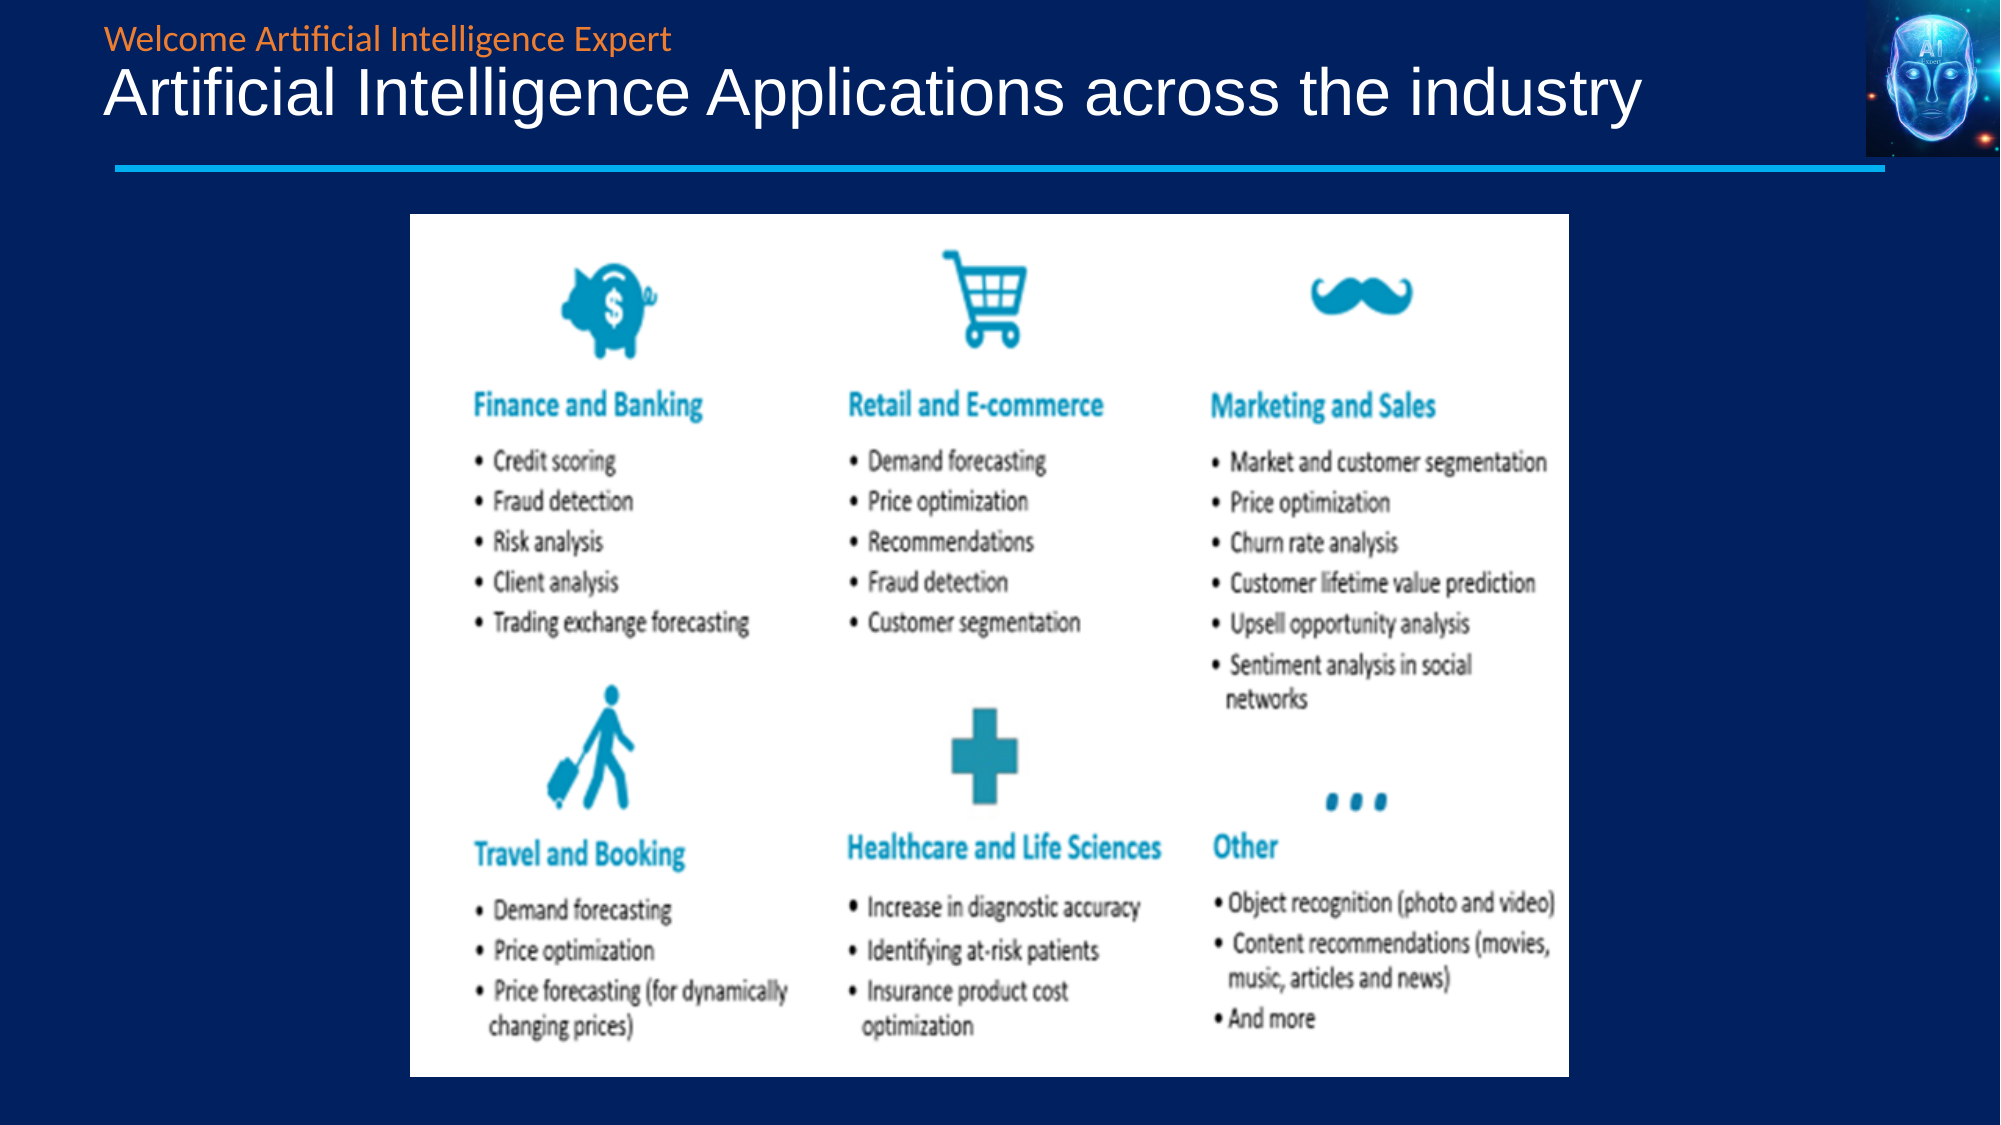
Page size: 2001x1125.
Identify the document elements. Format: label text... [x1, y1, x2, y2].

picture [410, 214, 1569, 1077]
text_box [115, 165, 1885, 172]
text_box Welcome Artificial Intelligence Expert [89, 6, 708, 67]
picture [1866, 0, 2000, 157]
title Artificial Intelligence Applications across the industry [89, 34, 1866, 154]
